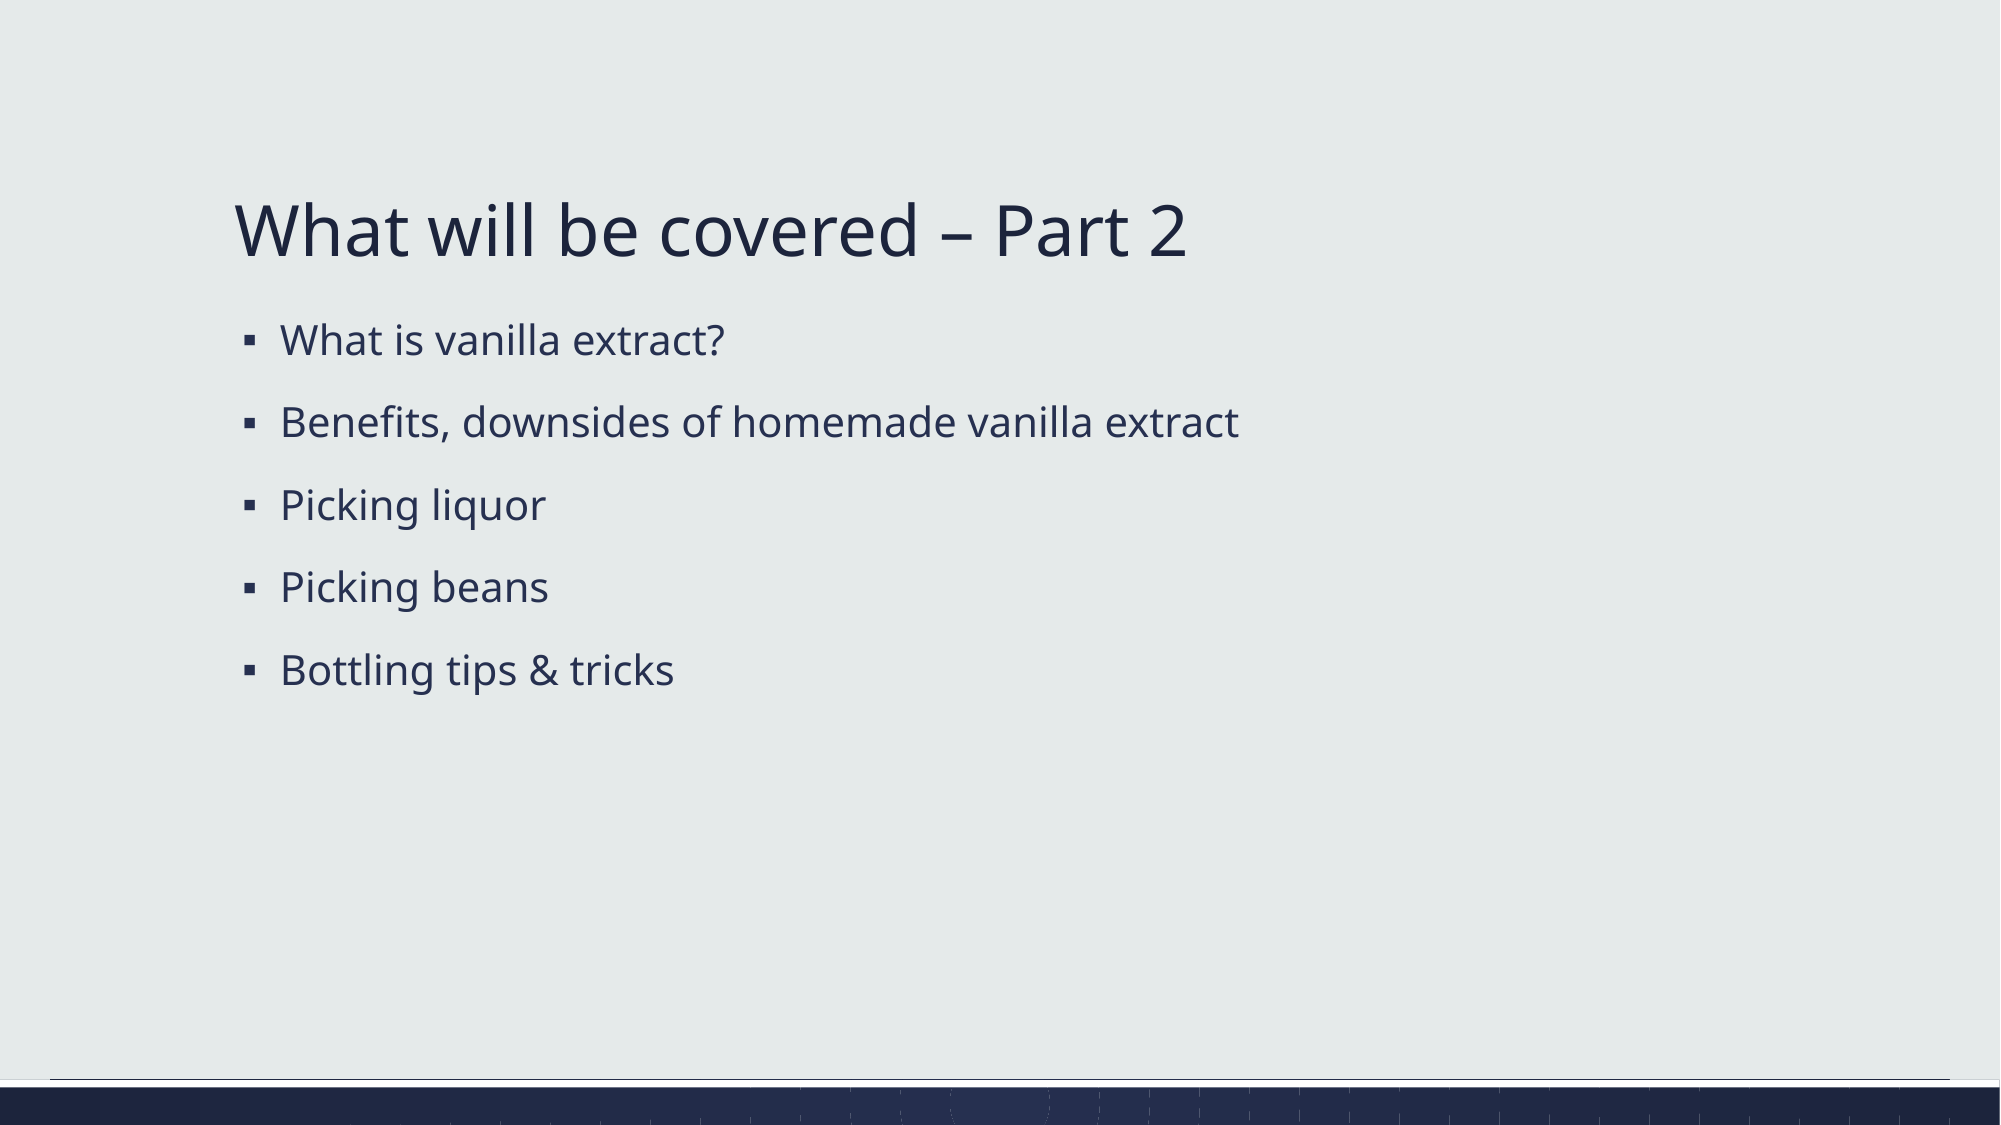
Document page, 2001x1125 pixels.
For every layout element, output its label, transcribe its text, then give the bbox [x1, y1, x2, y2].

list What is vanilla extract? Benefits, downsides of homemade vanilla extract Picking liquor Picking beans Bottling tips & tricks [219, 311, 1780, 990]
title What will be covered – Part 2 [219, 76, 1780, 279]
